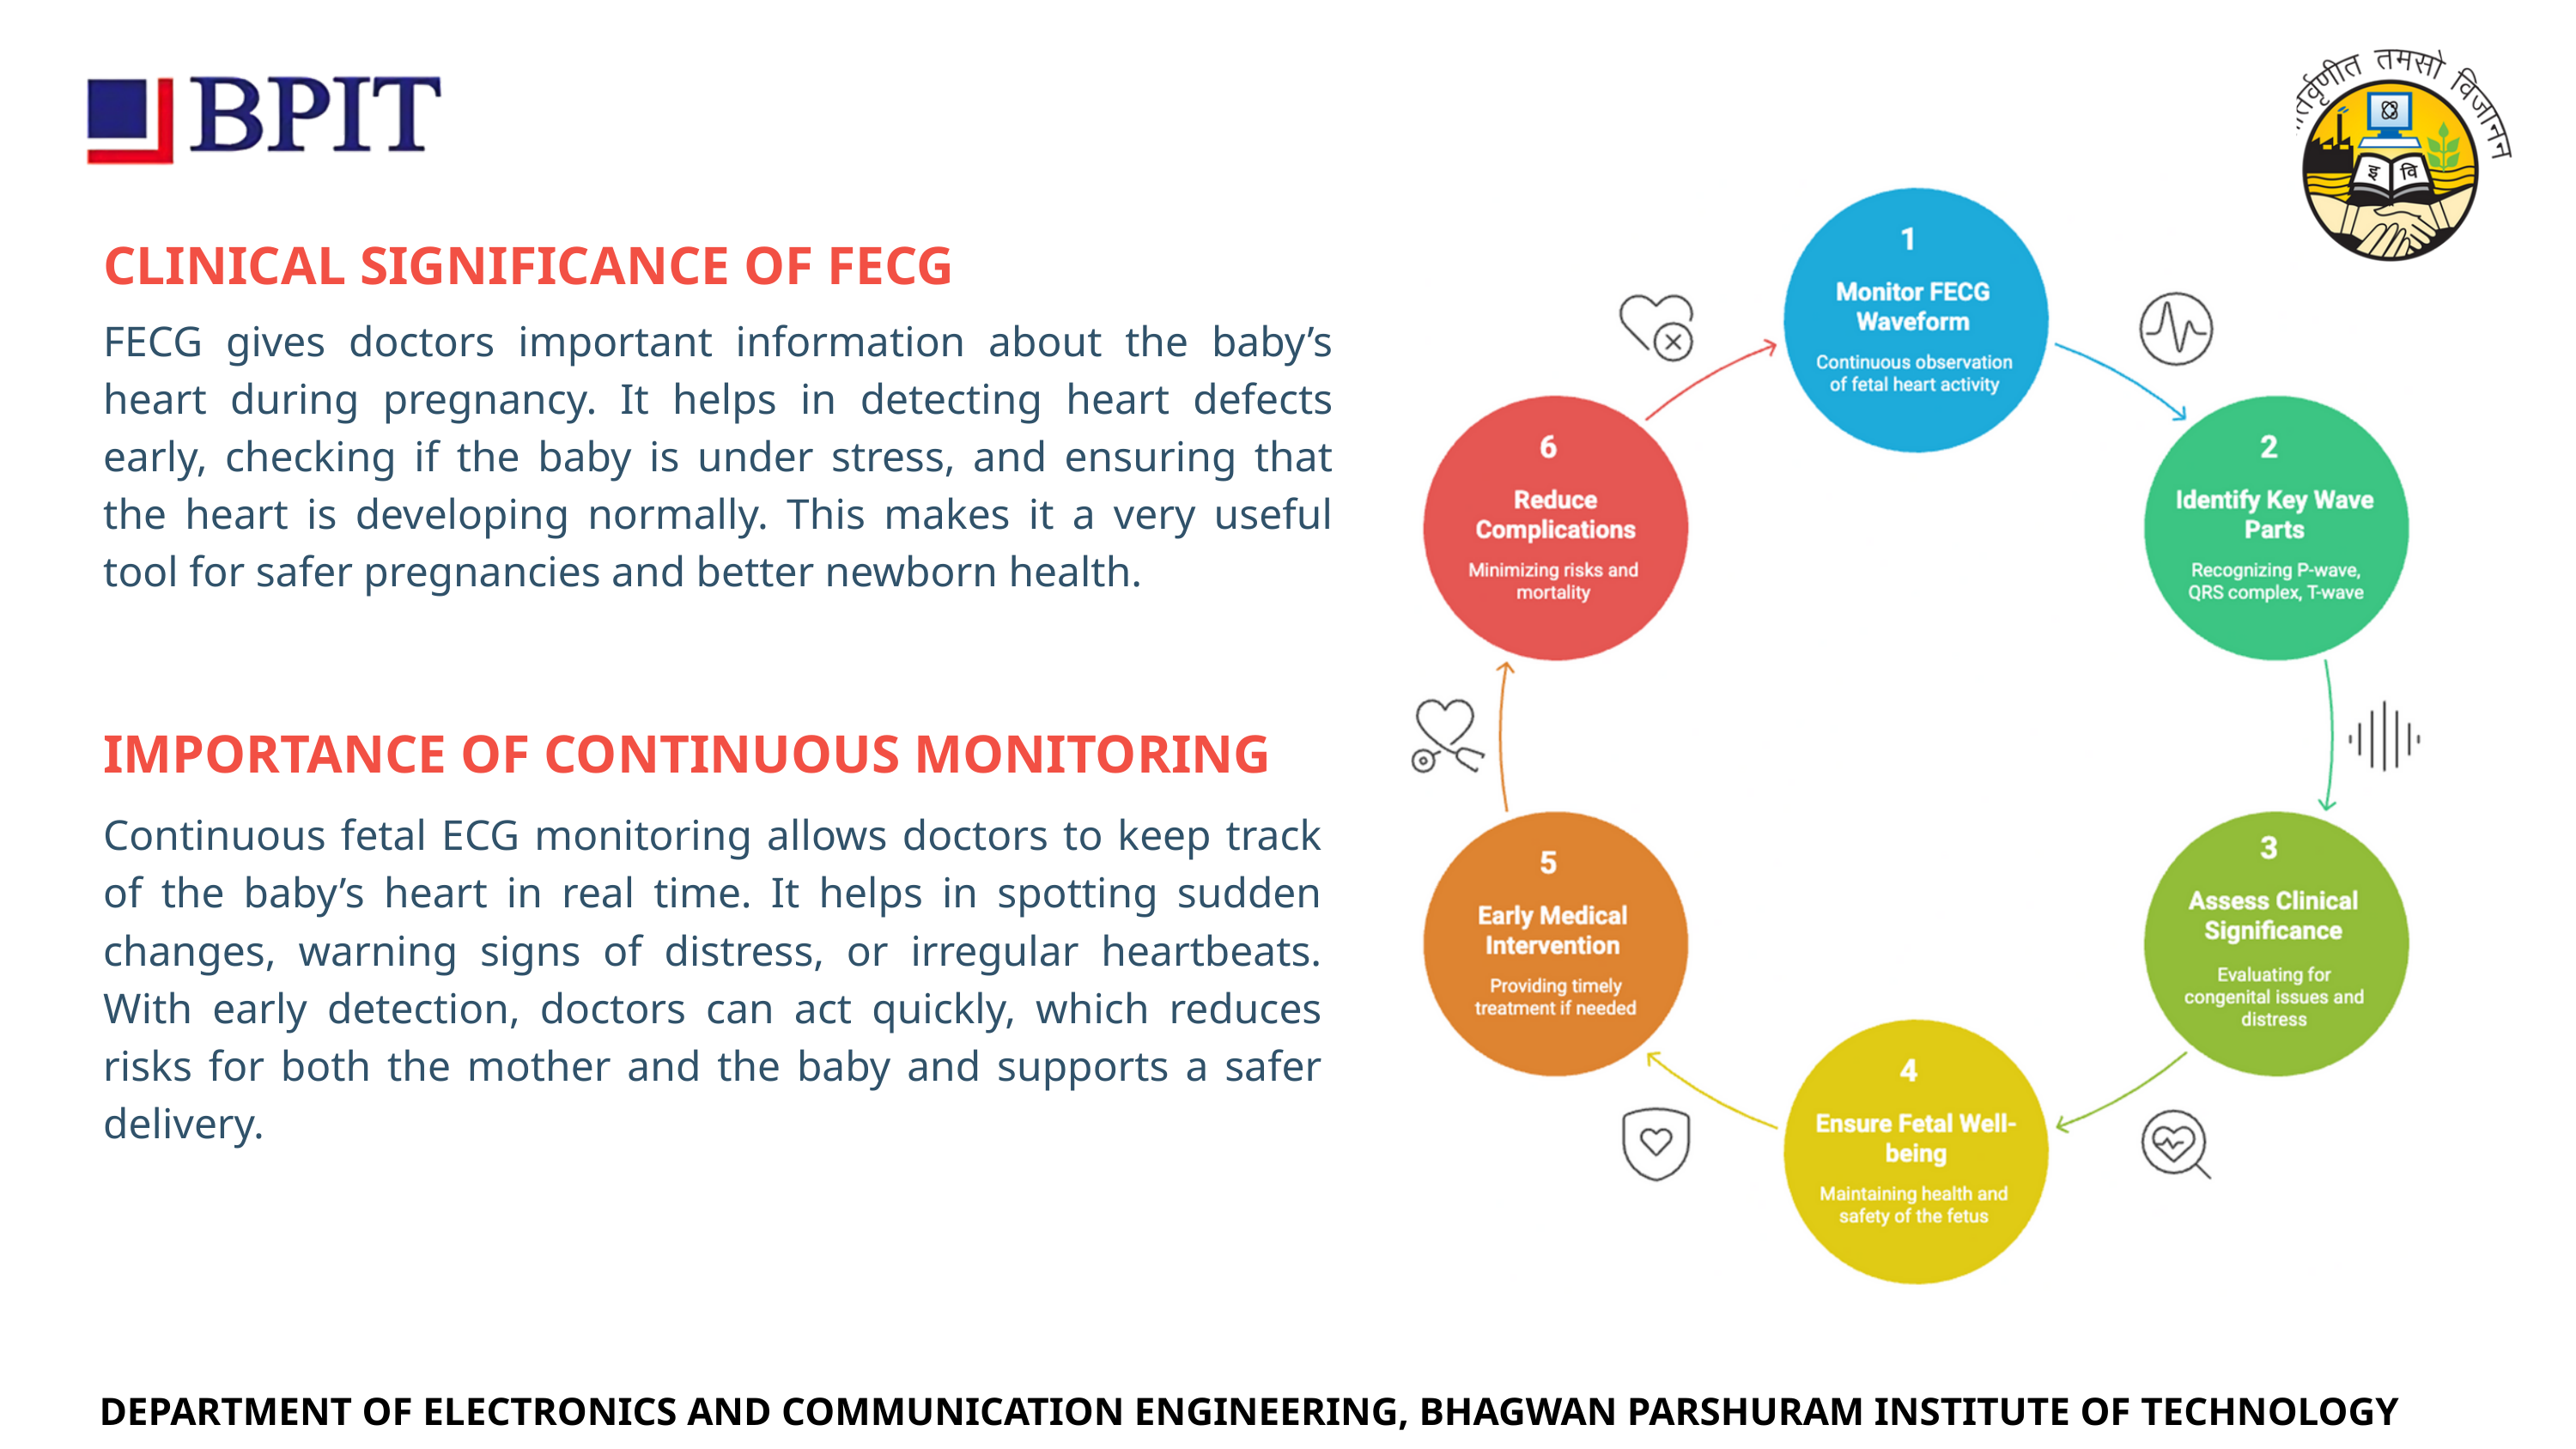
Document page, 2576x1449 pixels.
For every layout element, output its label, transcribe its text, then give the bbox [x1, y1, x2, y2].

text_box [1411, 171, 2427, 1311]
text_box Continuous fetal ECG monitoring allows doctors to keep track of the baby’s heart in real time. It helps in spotting sudden changes, warning signs of distress, or irregular heartbeats. With early detection, doctors can act quickly, which reduces risks for both the mother and the baby and supports a safer delivery. [103, 801, 1324, 1199]
text_box [2296, 47, 2514, 264]
text_box DEPARTMENT OF ELECTRONICS AND COMMUNICATION ENGINEERING, BHAGWAN PARSHURAM INSTITUTE OF TECHNOLOGY [0, 1392, 2507, 1449]
text_box CLINICAL SIGNIFICANCE OF FECG [103, 239, 1030, 350]
text_box [62, 47, 449, 193]
text_box FECG gives doctors important information about the baby’s heart during pregnancy. It helps in detecting heart defects early, checking if the baby is under stress, and ensuring that the heart is developing normally. This makes it a very useful tool for safer pregnancies and better newborn health. [103, 306, 1335, 654]
text_box IMPORTANCE OF CONTINUOUS MONITORING [103, 728, 1324, 801]
